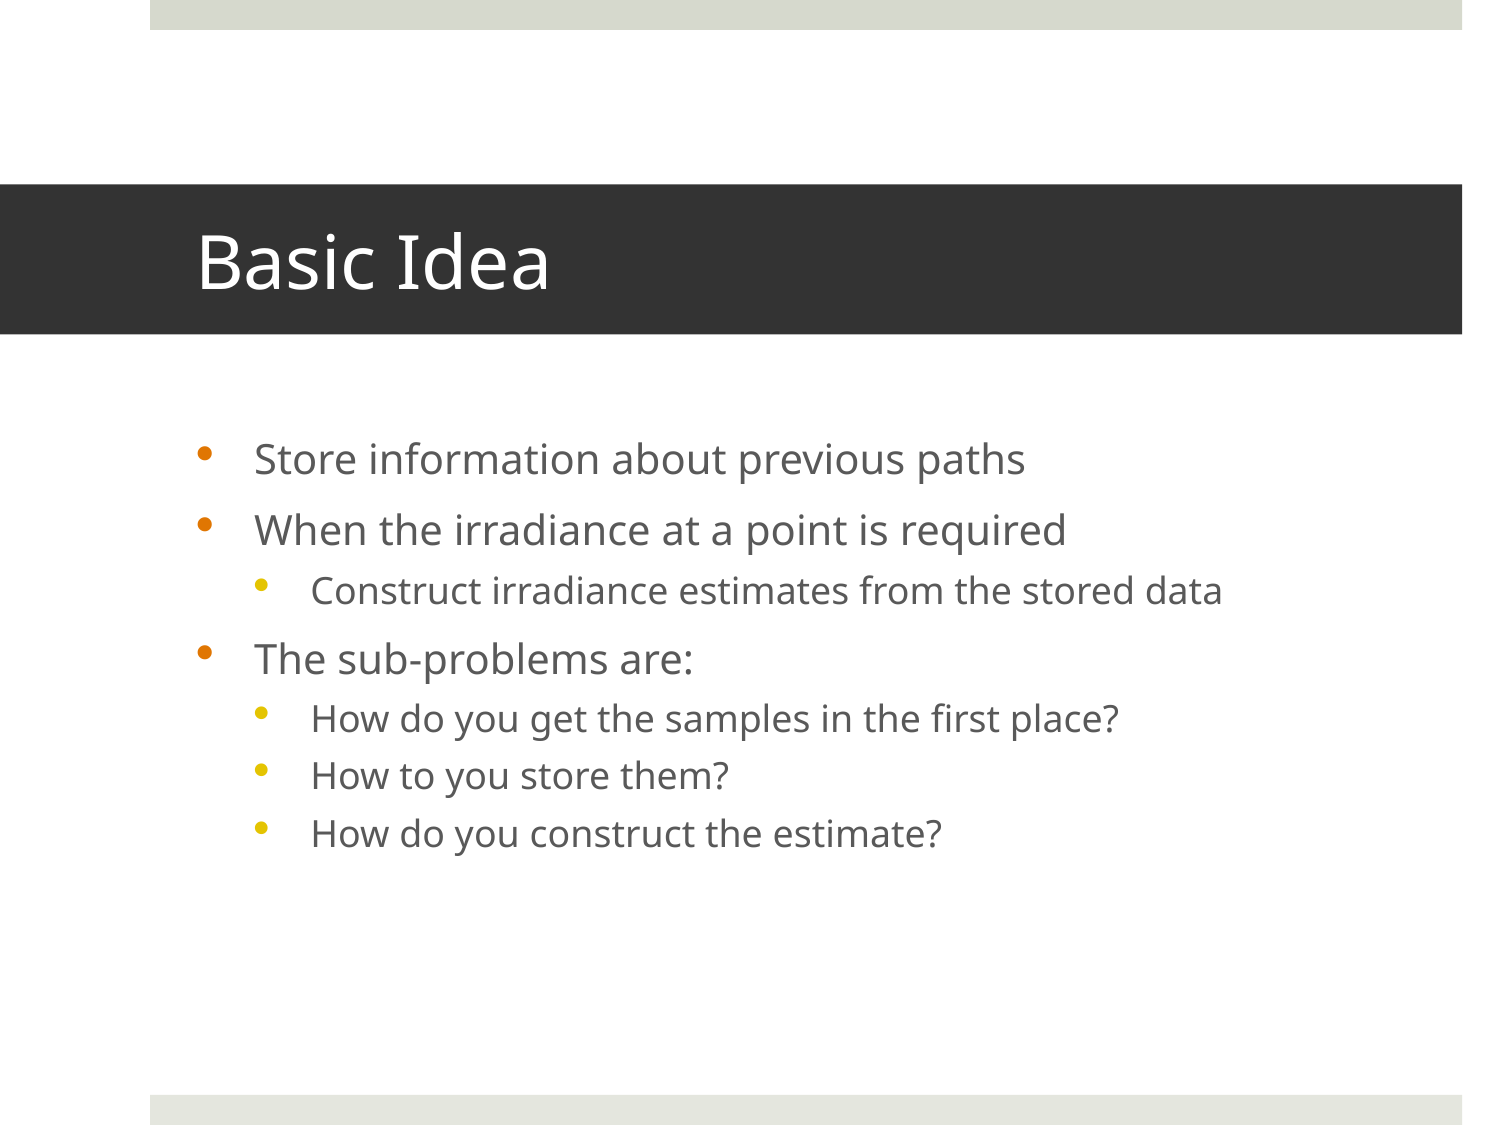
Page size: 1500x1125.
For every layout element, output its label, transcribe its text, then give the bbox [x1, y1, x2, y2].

list Store information about previous paths When the irradiance at a point is required Construct irradiance estimates from the stored data The sub-problems are: How do you get the samples in the first place? How to you store them? How do you construct the estimate? [182, 425, 1432, 1028]
title Basic Idea [0, 184, 1463, 335]
